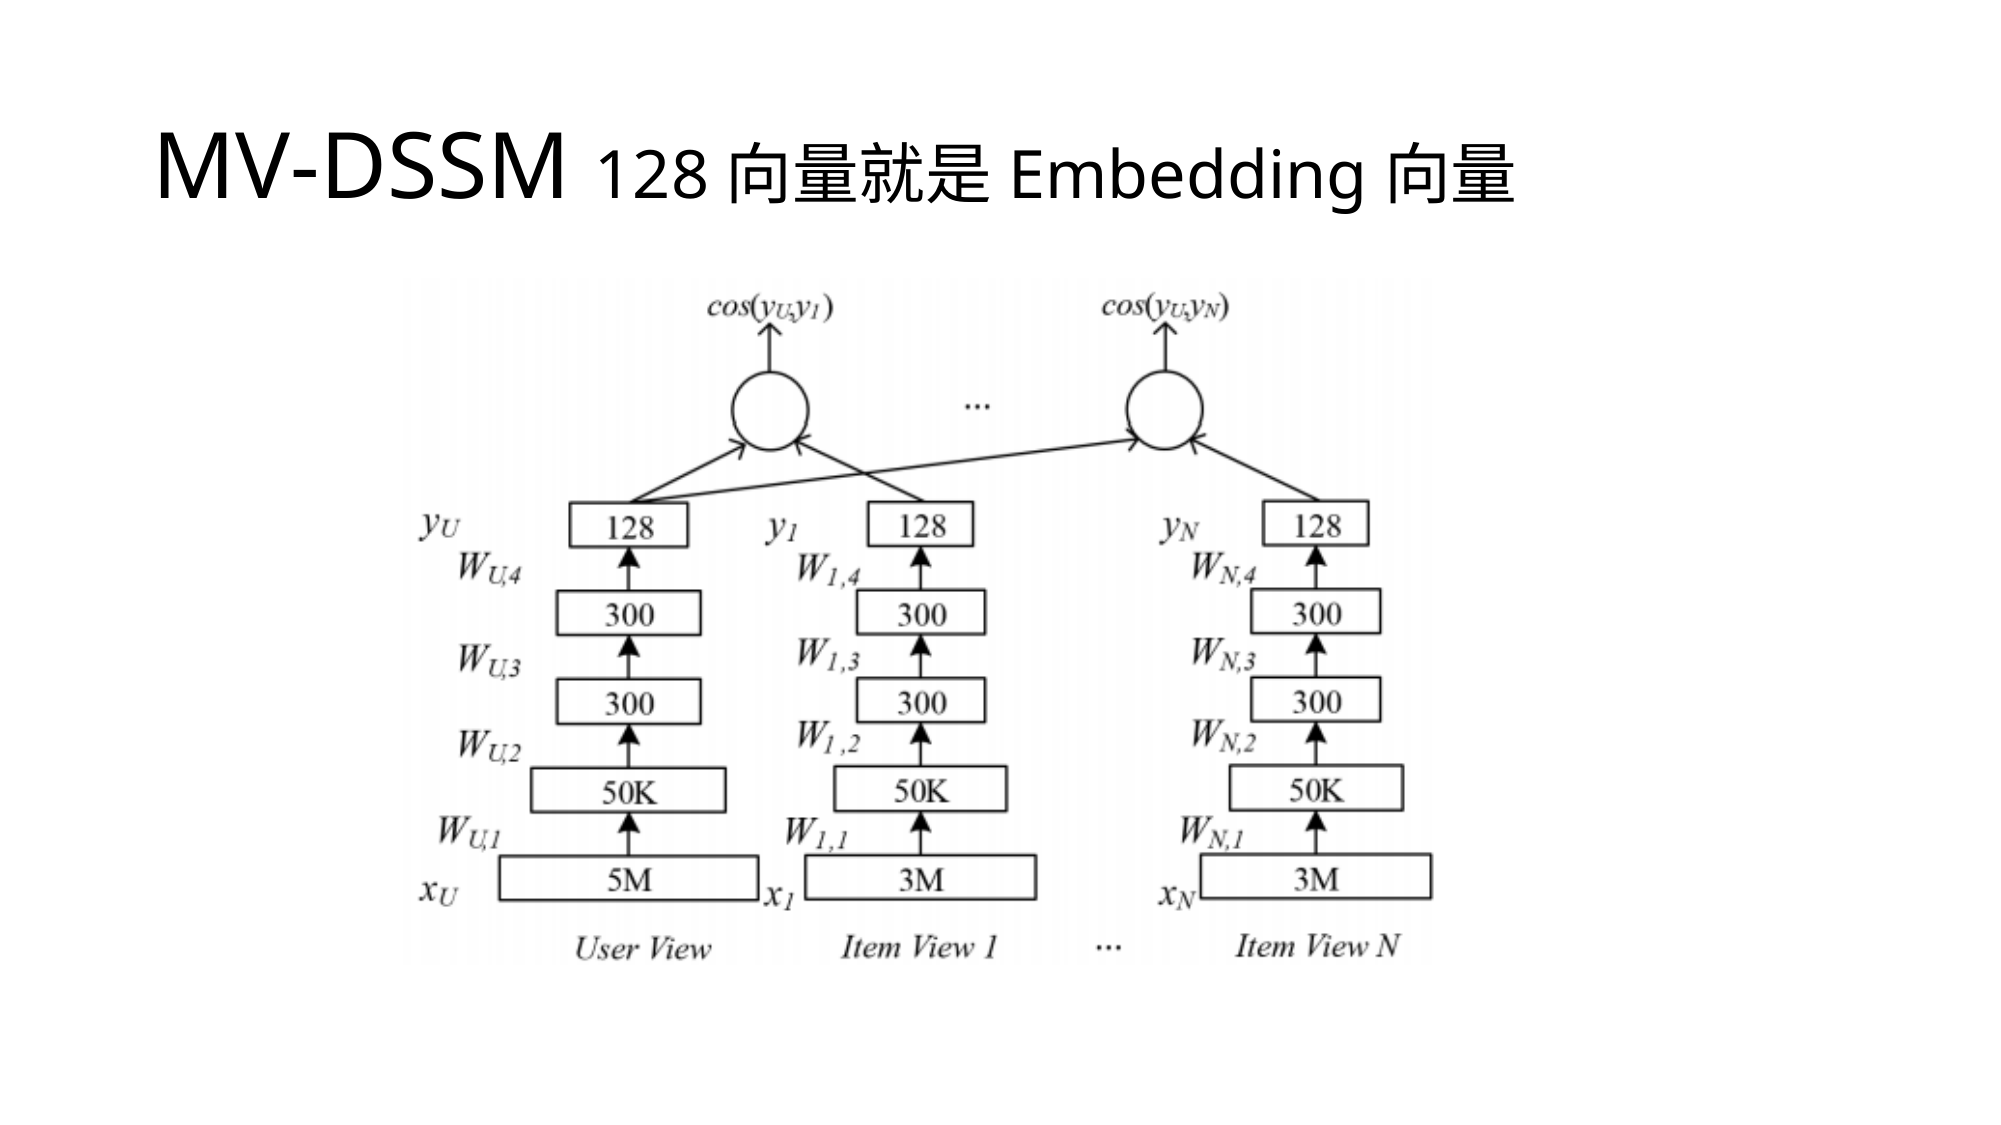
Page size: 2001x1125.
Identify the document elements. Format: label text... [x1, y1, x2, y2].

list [401, 277, 1459, 992]
title MV-DSSM 128向量就是Embedding向量 [137, 59, 1863, 278]
